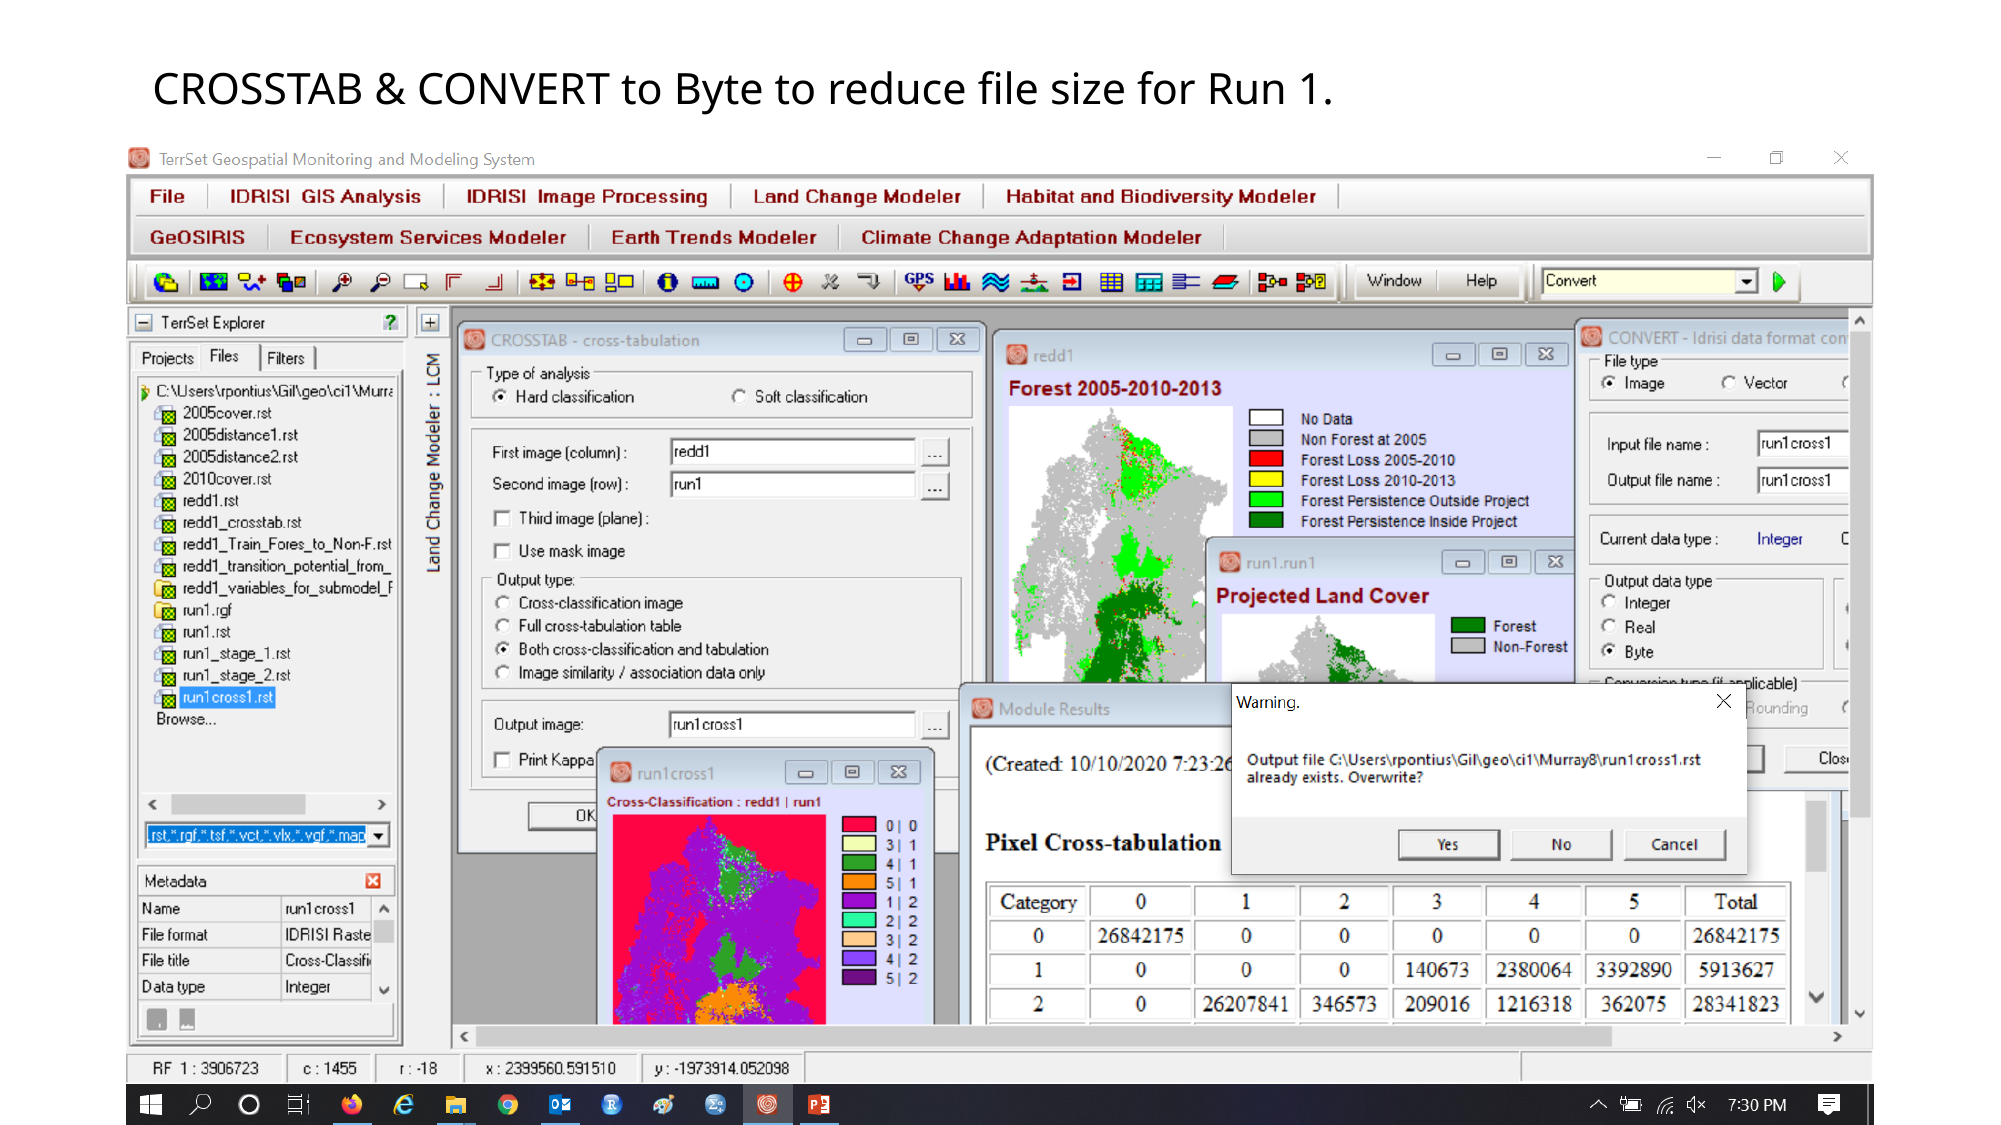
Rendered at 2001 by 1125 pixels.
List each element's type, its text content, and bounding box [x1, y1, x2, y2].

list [126, 142, 1874, 1125]
title CROSSTAB & CONVERT to Byte to reduce file size for Run 1. [137, 59, 1863, 123]
